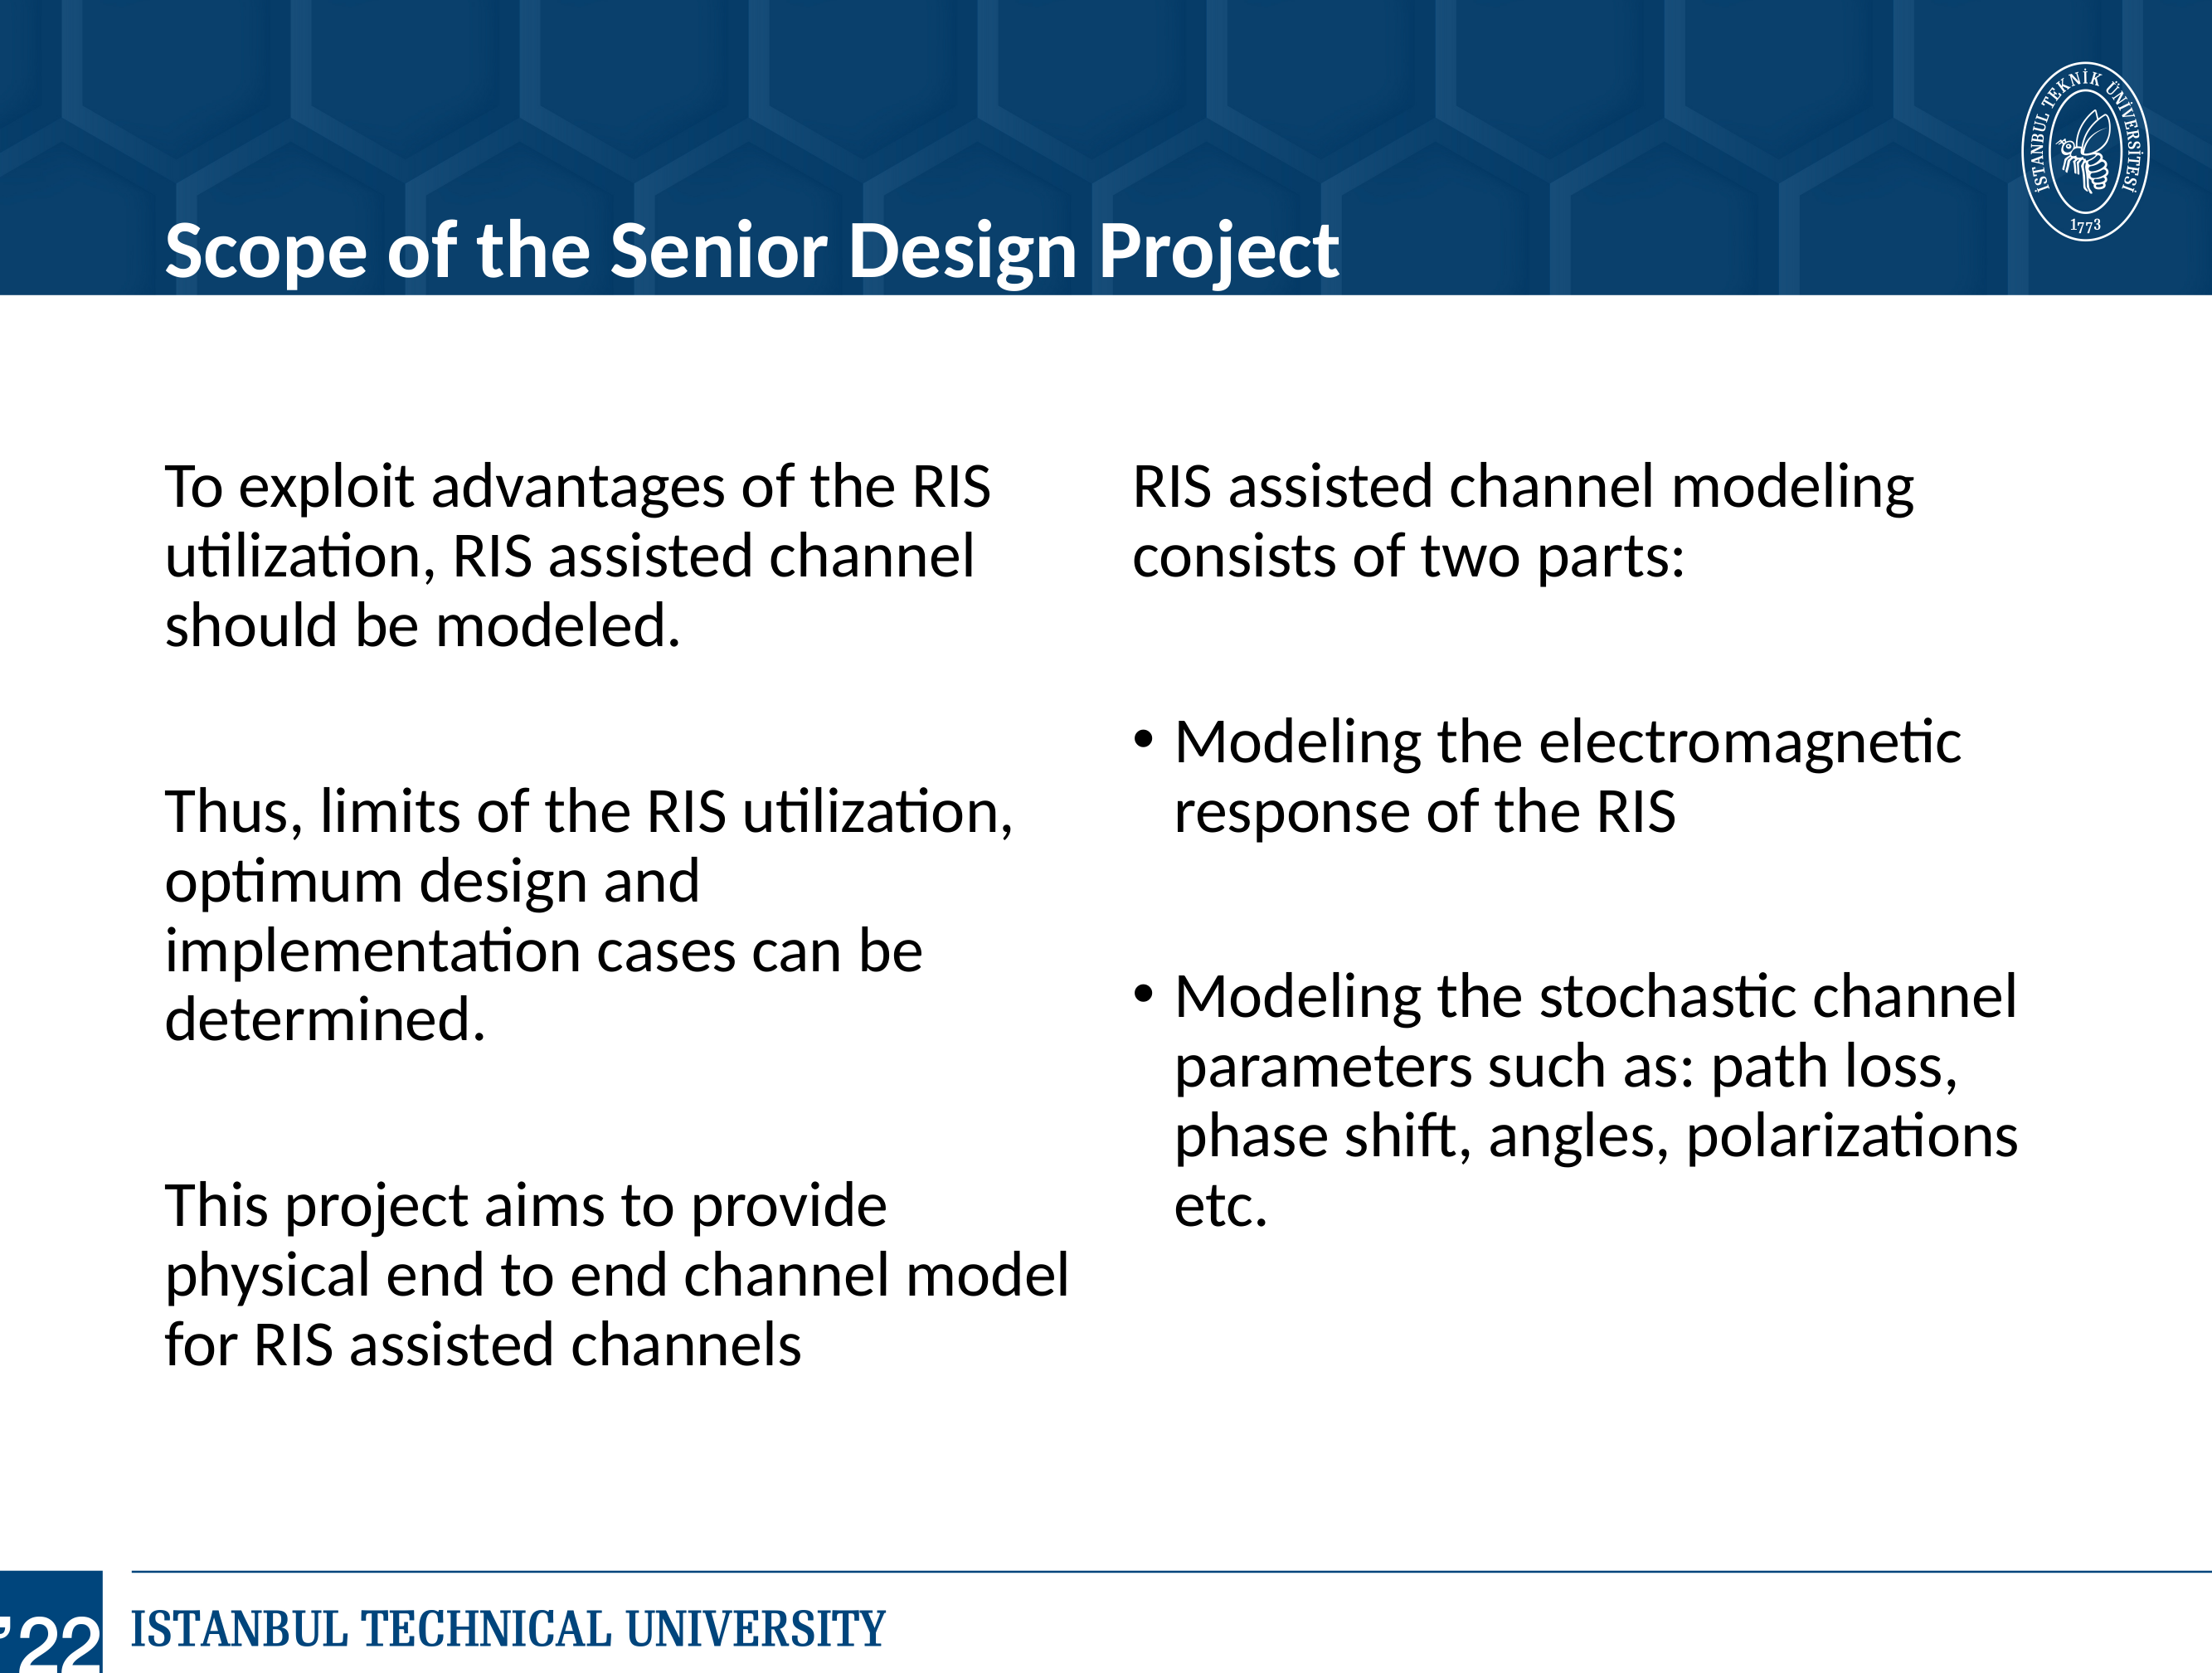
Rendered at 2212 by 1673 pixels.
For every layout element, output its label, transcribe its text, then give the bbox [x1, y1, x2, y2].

title Scope of the Senior Design Project [152, 89, 2060, 413]
picture [0, 0, 2212, 1673]
list RIS assisted channel modeling consists of two parts: Modeling the electromagnetic response of the RIS Modeling the stochastic channel parameters such as: path loss, phase shift, angles, polarizations etc. [1120, 445, 2060, 1507]
list To exploit advantages of the RIS utilization, RIS assisted channel should be modeled. Thus, limits of the RIS utilization, optimum design and implementation cases can be determined. This project aims to provide physical end to end channel model for RIS assisted channels [152, 445, 1092, 1507]
